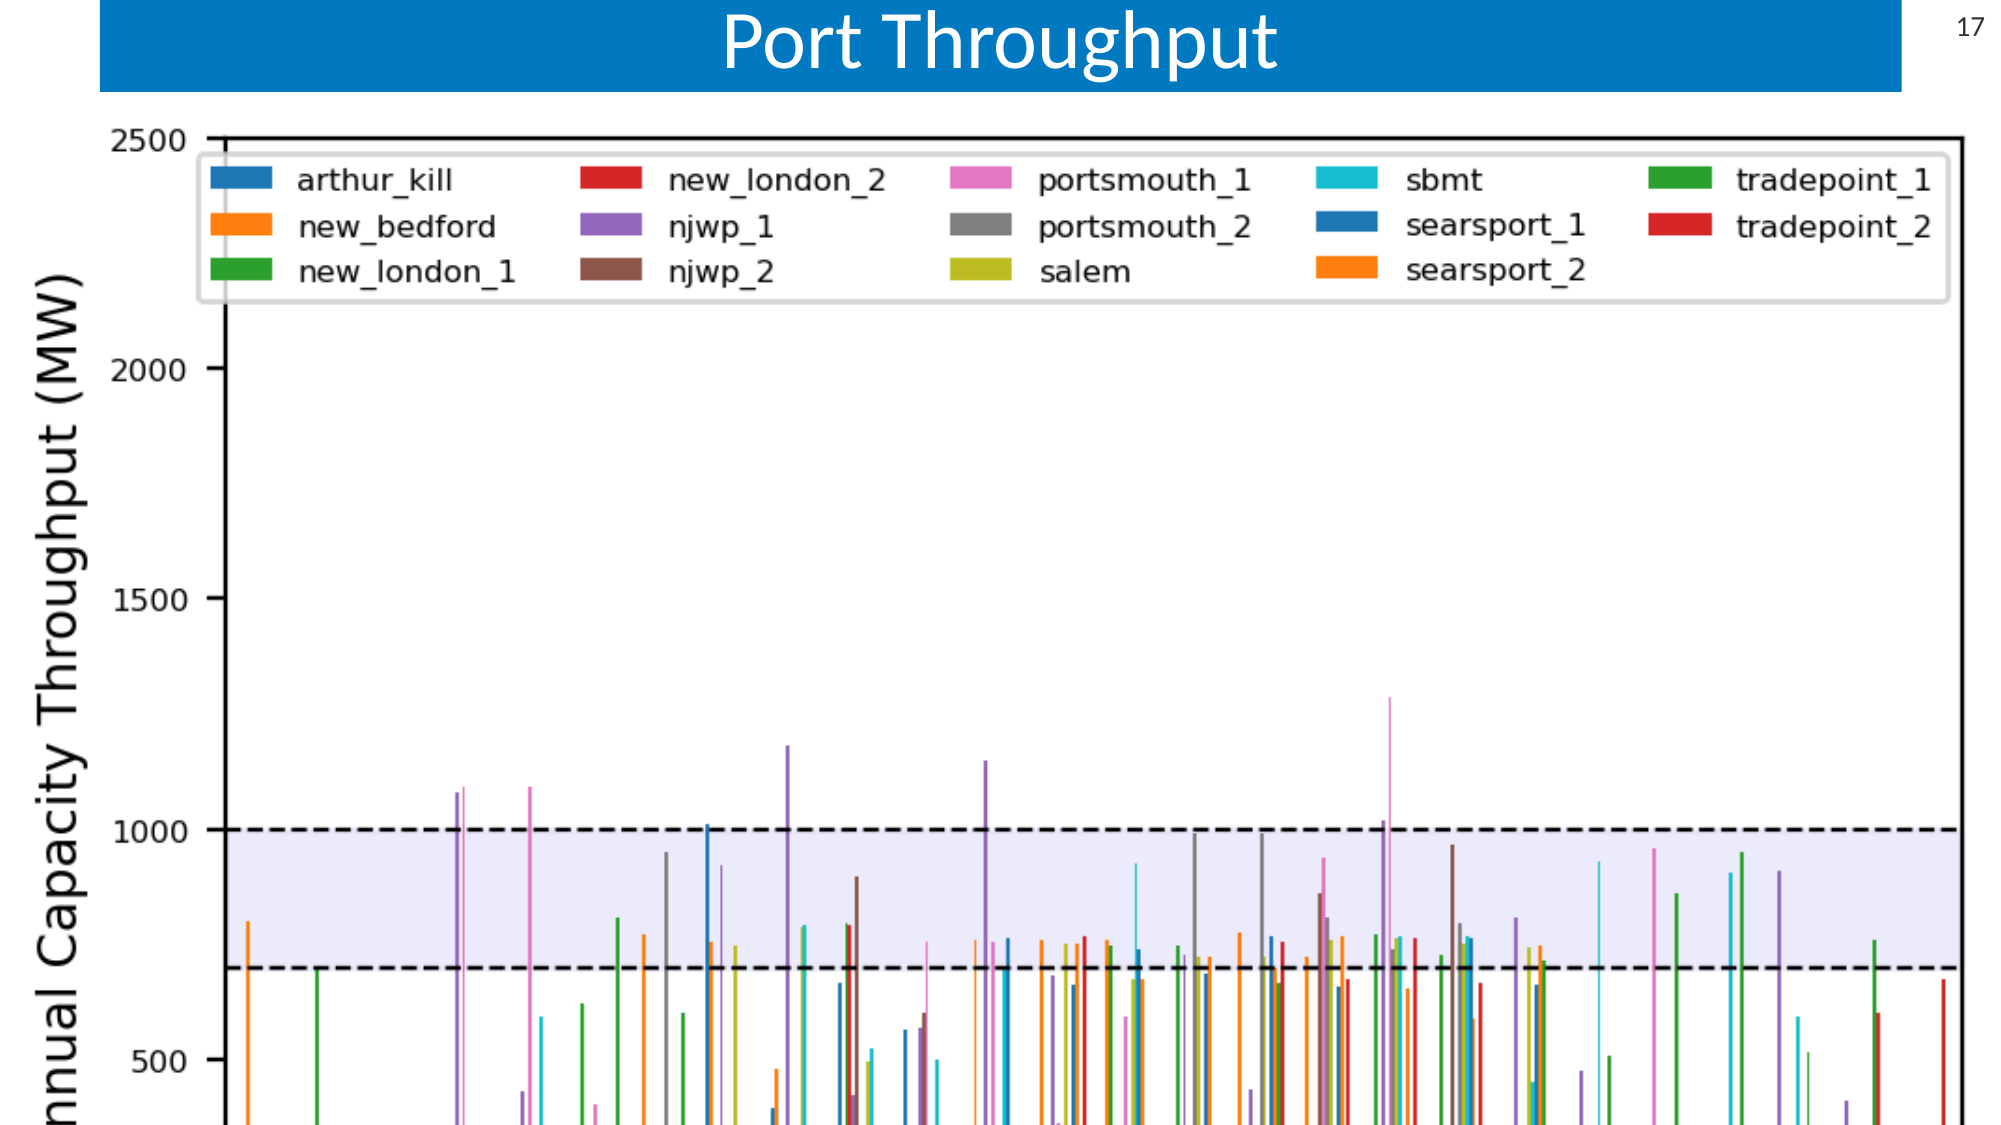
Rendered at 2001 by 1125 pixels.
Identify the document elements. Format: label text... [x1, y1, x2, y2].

picture [0, 92, 2000, 1125]
title Port Throughput [99, 0, 1902, 91]
